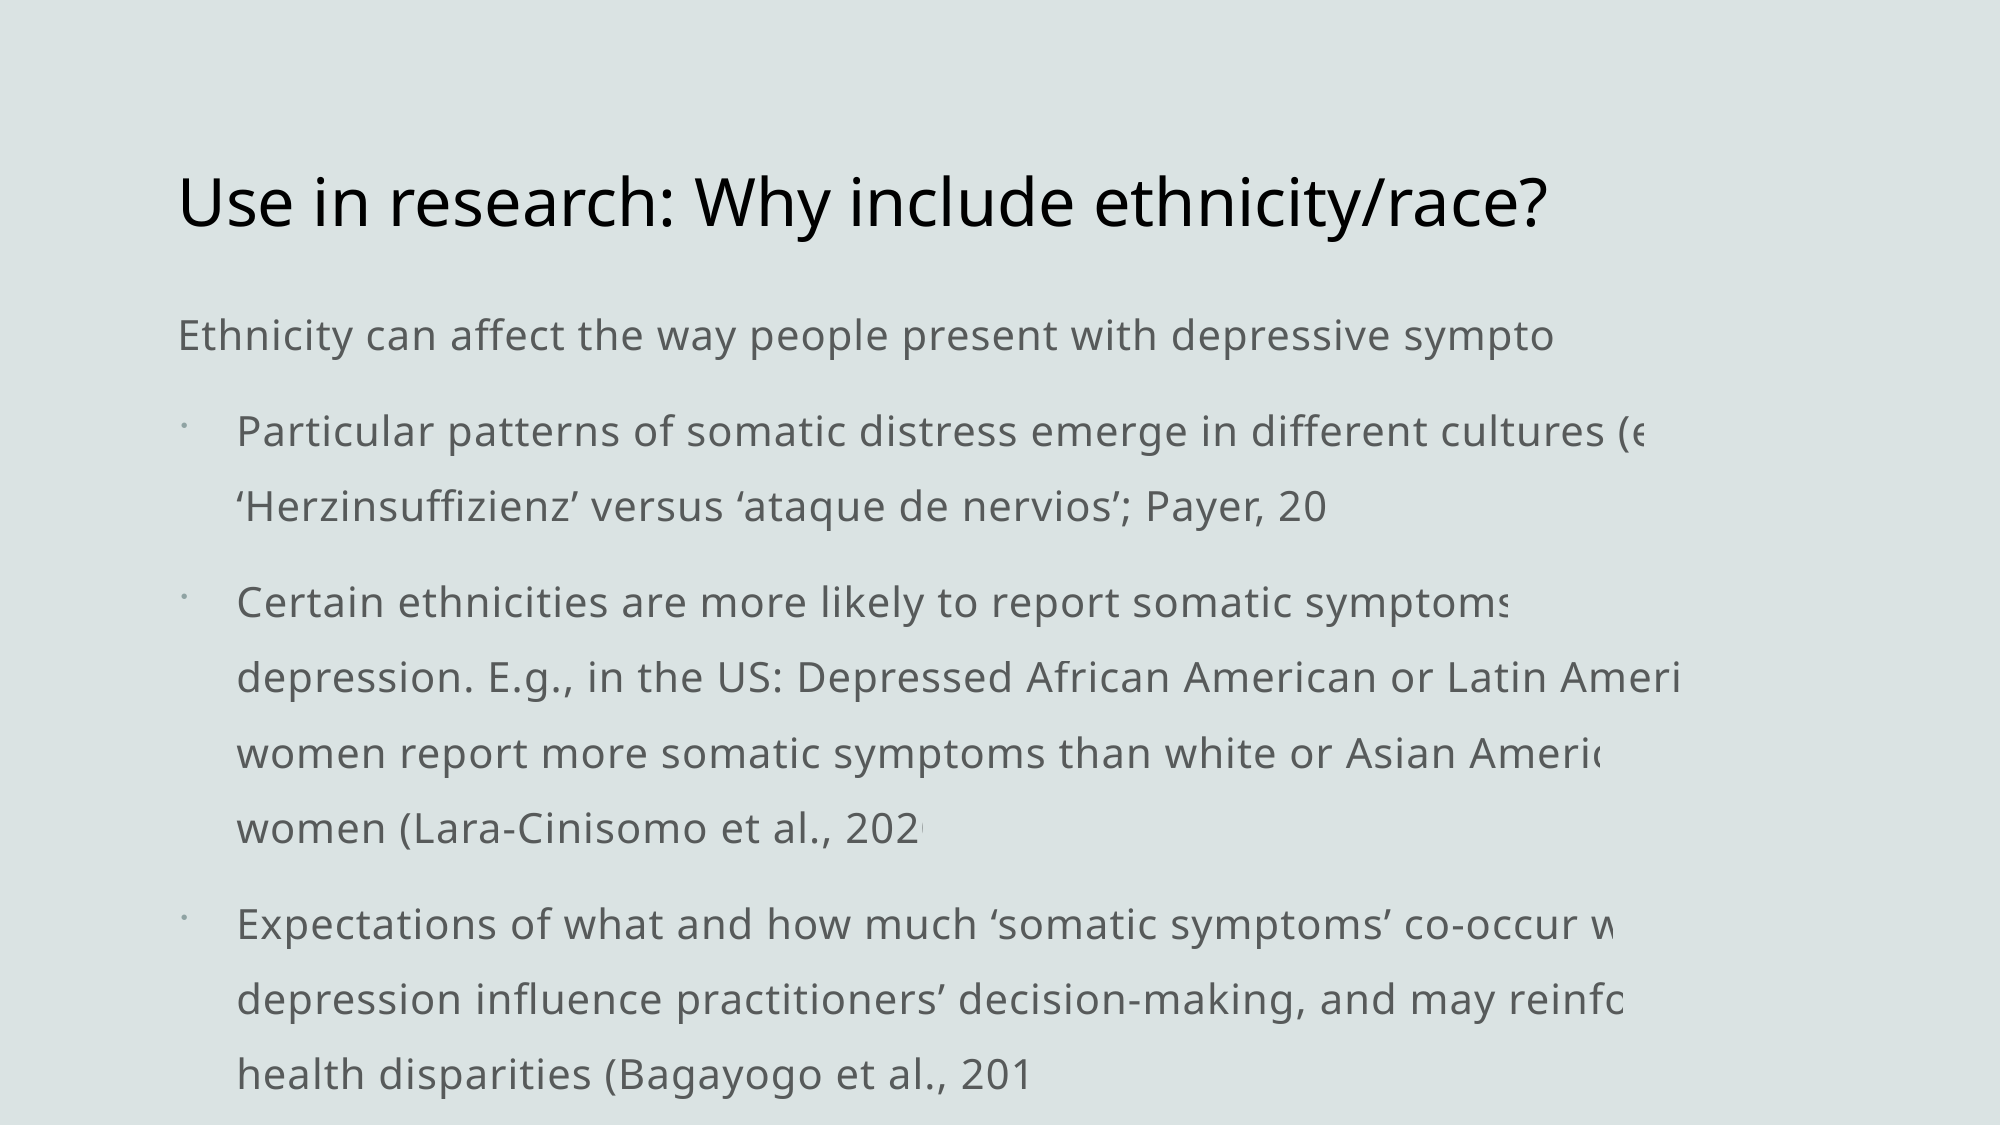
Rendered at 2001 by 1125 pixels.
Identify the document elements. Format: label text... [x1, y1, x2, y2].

list Ethnicity can affect the way people present with depressive symptoms: Particular patterns of somatic distress emerge in different cultures (e.g., ‘Herzinsuffizienz’ versus ‘ataque de nervios’; Payer, 2010) Certain ethnicities are more likely to report somatic symptoms of depression. E.g., in the US: Depressed African American or Latin American women report more somatic symptoms than white or Asian American women (Lara-Cinisomo et al., 2020) Expectations of what and how much ‘somatic symptoms’ co-occur with depression influence practitioners’ decision-making, and may reinforce health disparities (Bagayogo et al., 2013) [162, 276, 1838, 1125]
title Use in research: Why include ethnicity/race? [162, 64, 1838, 248]
